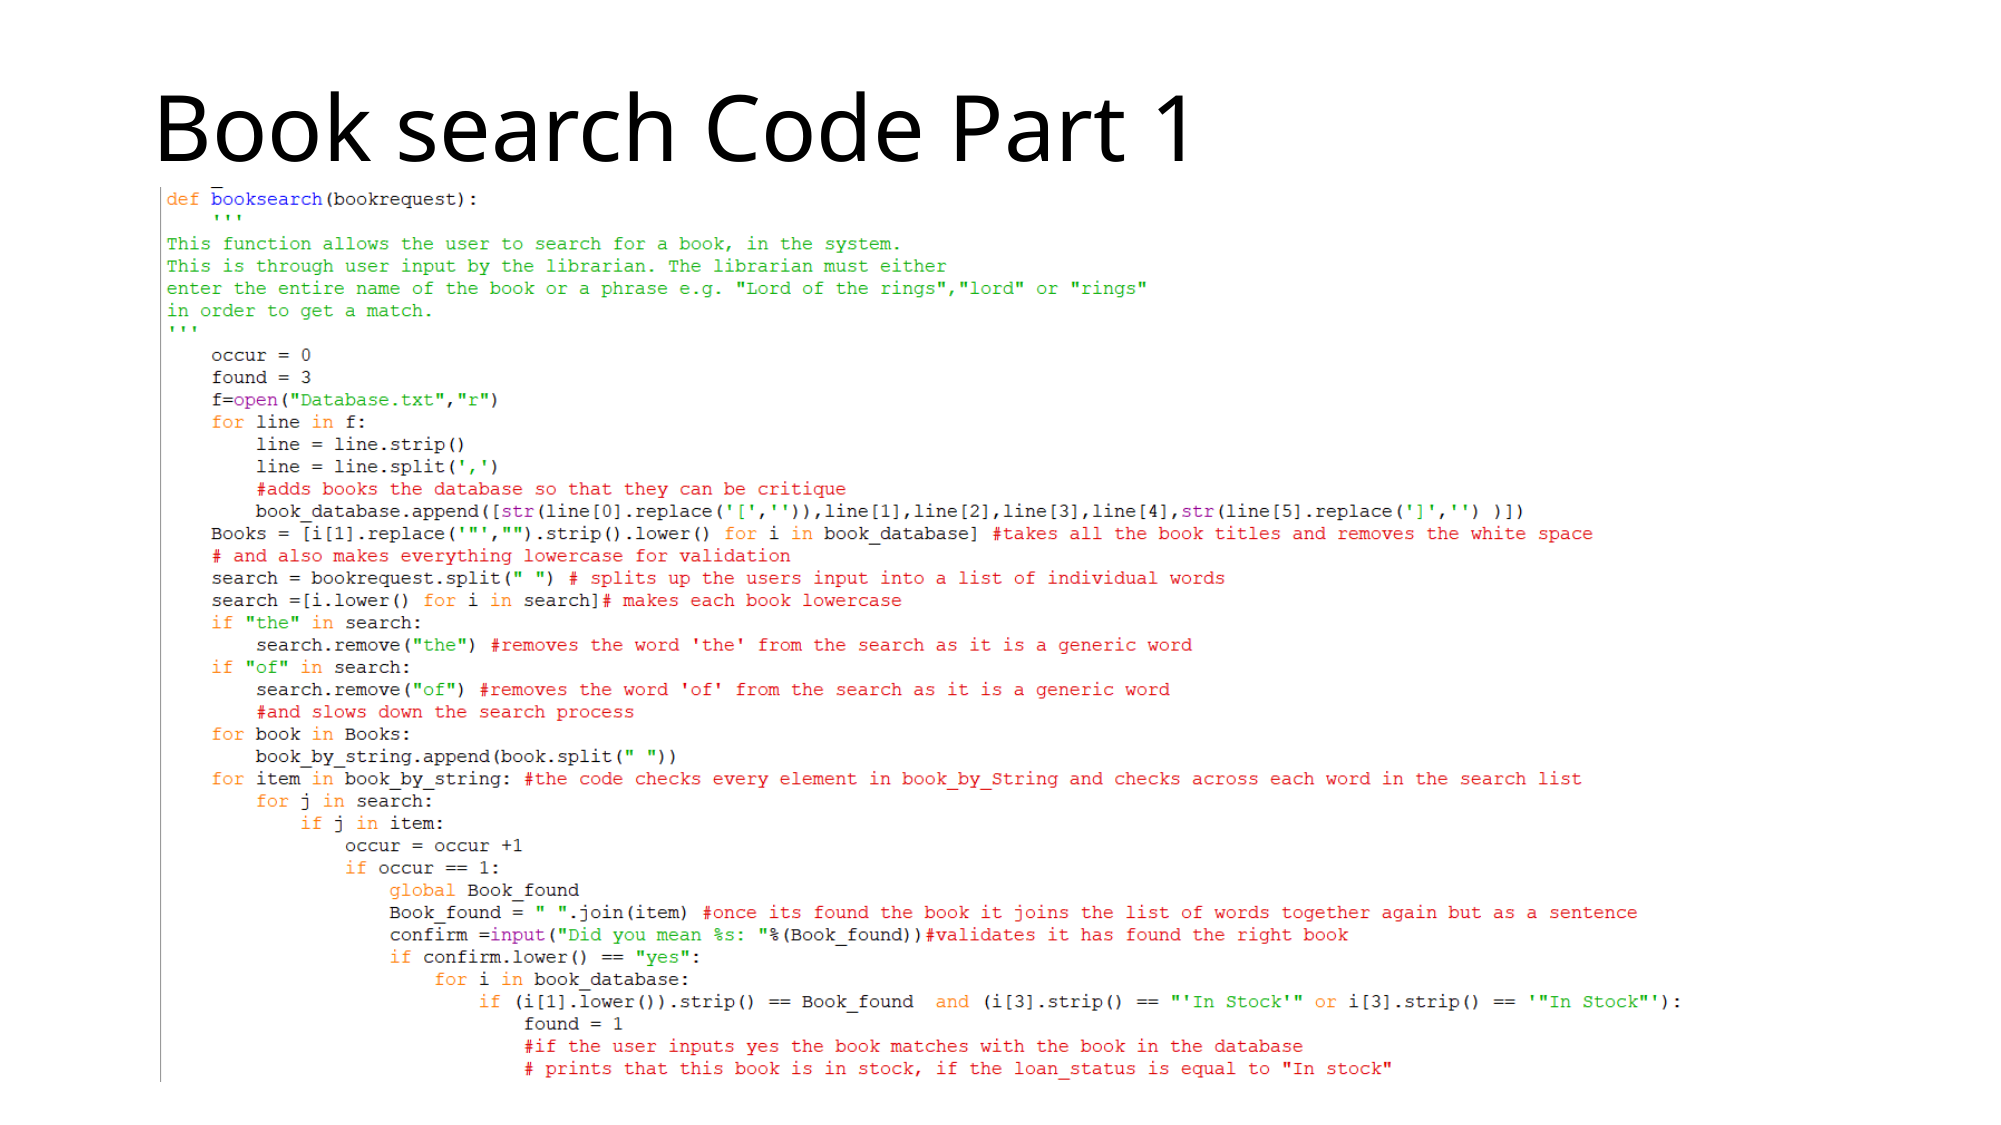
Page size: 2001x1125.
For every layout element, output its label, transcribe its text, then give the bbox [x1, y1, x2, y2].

picture [160, 187, 1763, 1082]
title Book search Code Part 1 [137, 22, 1863, 241]
